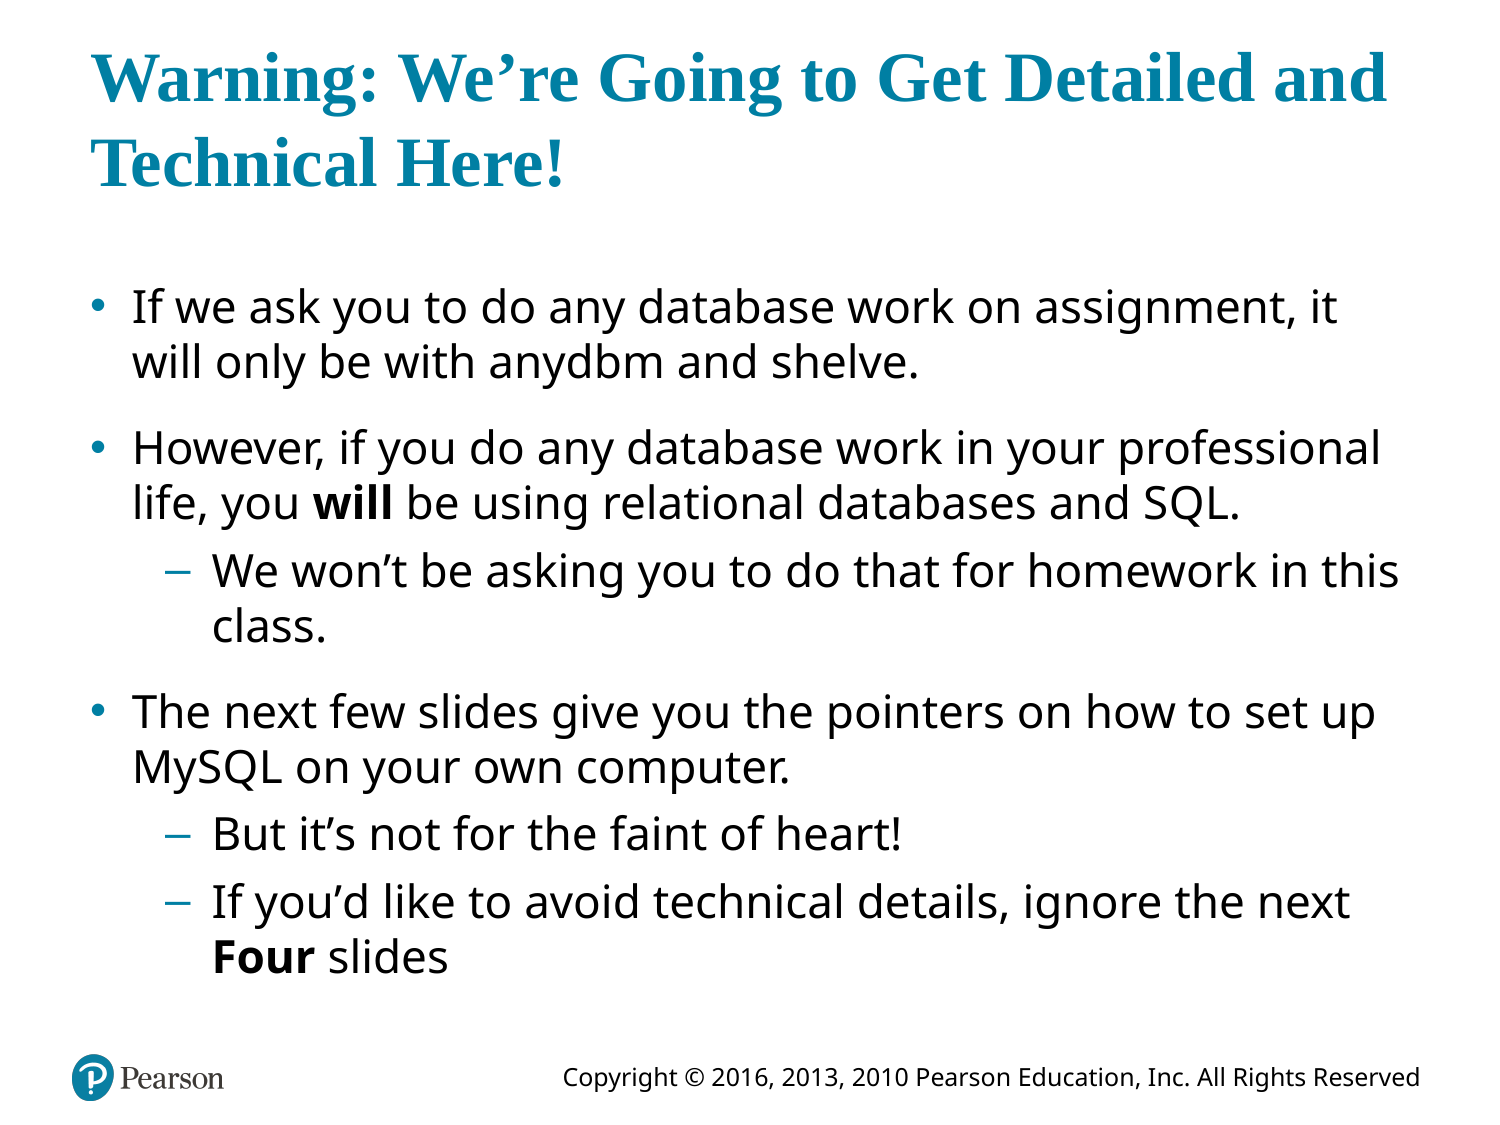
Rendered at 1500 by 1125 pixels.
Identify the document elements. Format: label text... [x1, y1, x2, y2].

list If we ask you to do any database work on assignment, it will only be with anydbm and shelve. However, if you do any database work in your professional life, you will be using relational databases and S Q L. We won’t be asking you to do that for homework in this class. The next few slides give you the pointers on how to set up My S Q L on your own computer. But it’s not for the faint of heart! If you’d like to avoid technical details, ignore the next Four slides [75, 262, 1425, 998]
picture [98, 1054, 224, 1101]
picture [80, 1063, 106, 1088]
title Warning: We’re Going to Get Detailed and Technical Here! [75, 0, 1425, 216]
picture [72, 1087, 83, 1101]
picture [72, 1054, 88, 1070]
